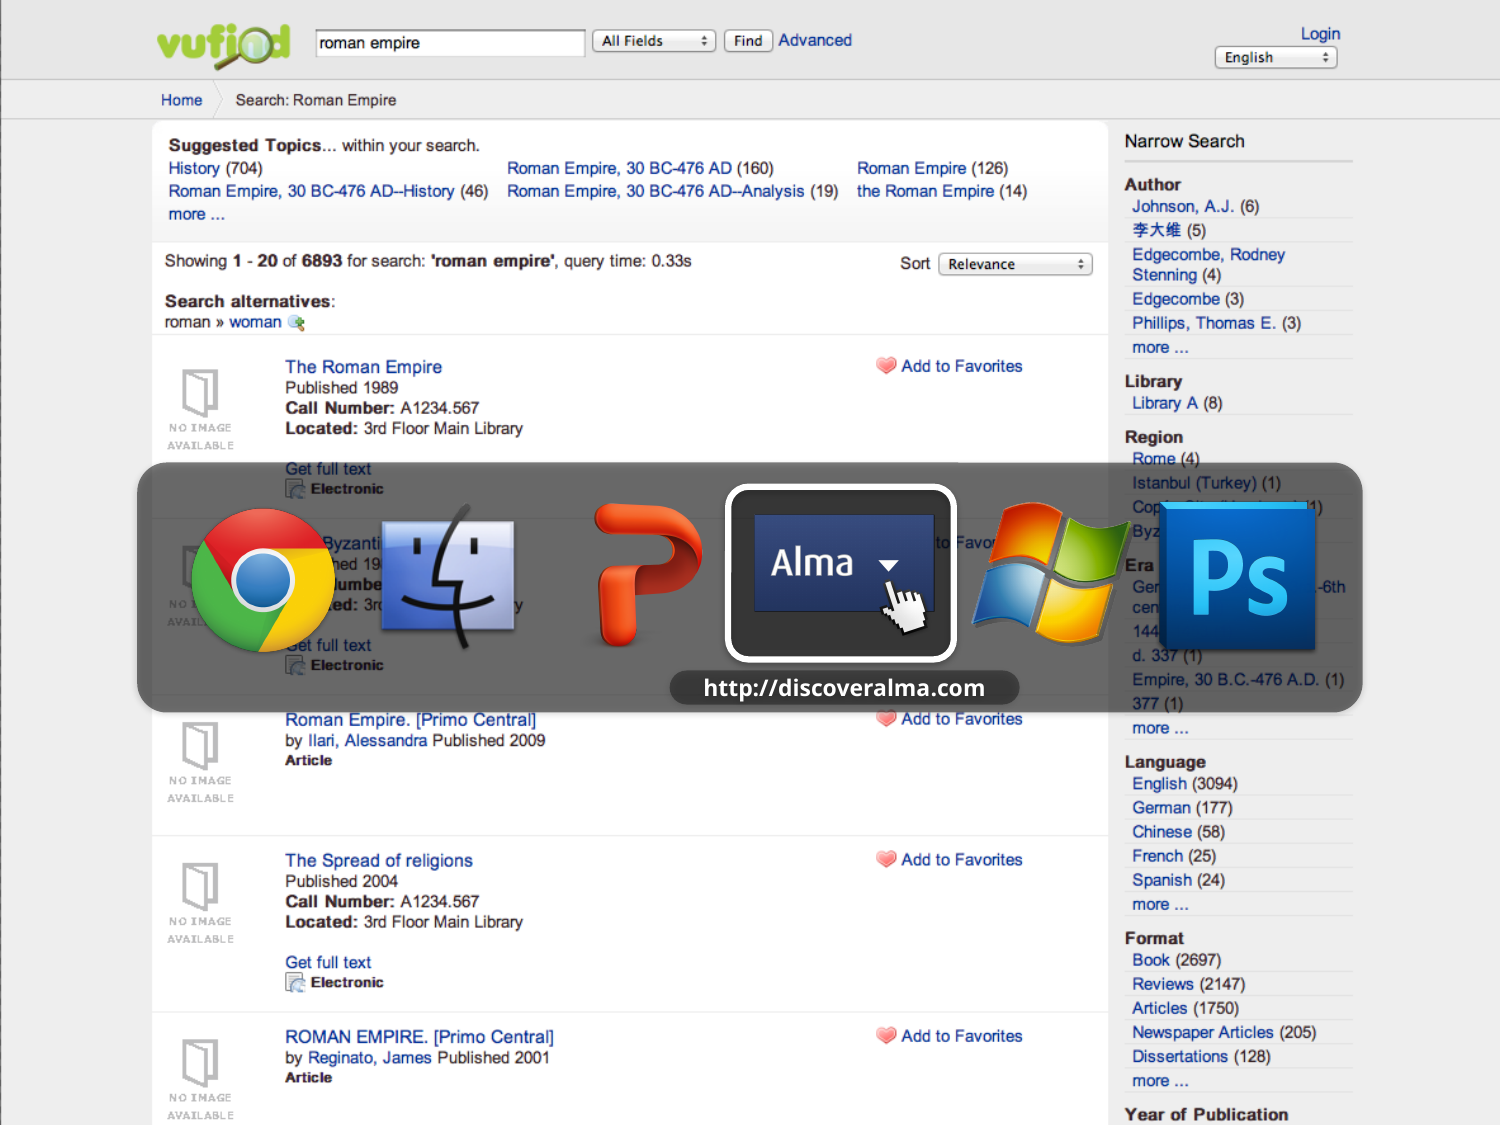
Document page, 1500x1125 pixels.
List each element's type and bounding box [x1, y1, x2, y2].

picture [0, 0, 1500, 1125]
text_box [136, 462, 1363, 713]
